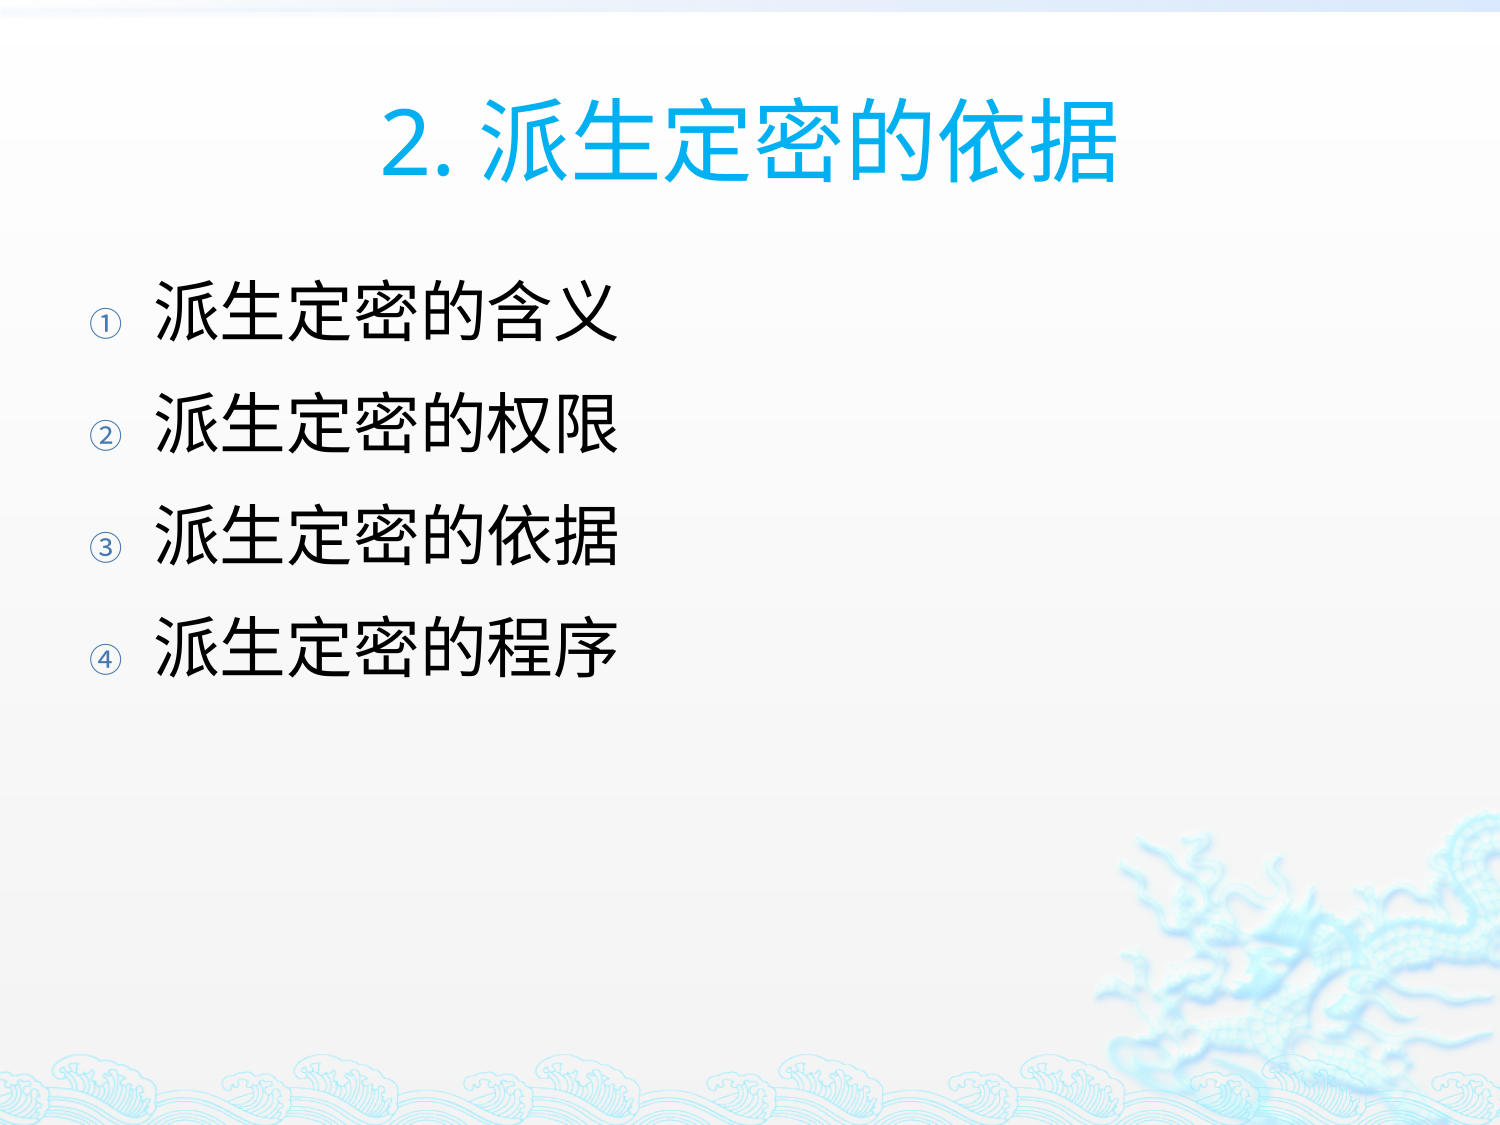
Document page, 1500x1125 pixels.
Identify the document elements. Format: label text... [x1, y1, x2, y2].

list 派生定密的含义 派生定密的权限 派生定密的依据 派生定密的程序 [75, 262, 1425, 1005]
title 2.派生定密的依据 [75, 45, 1425, 233]
